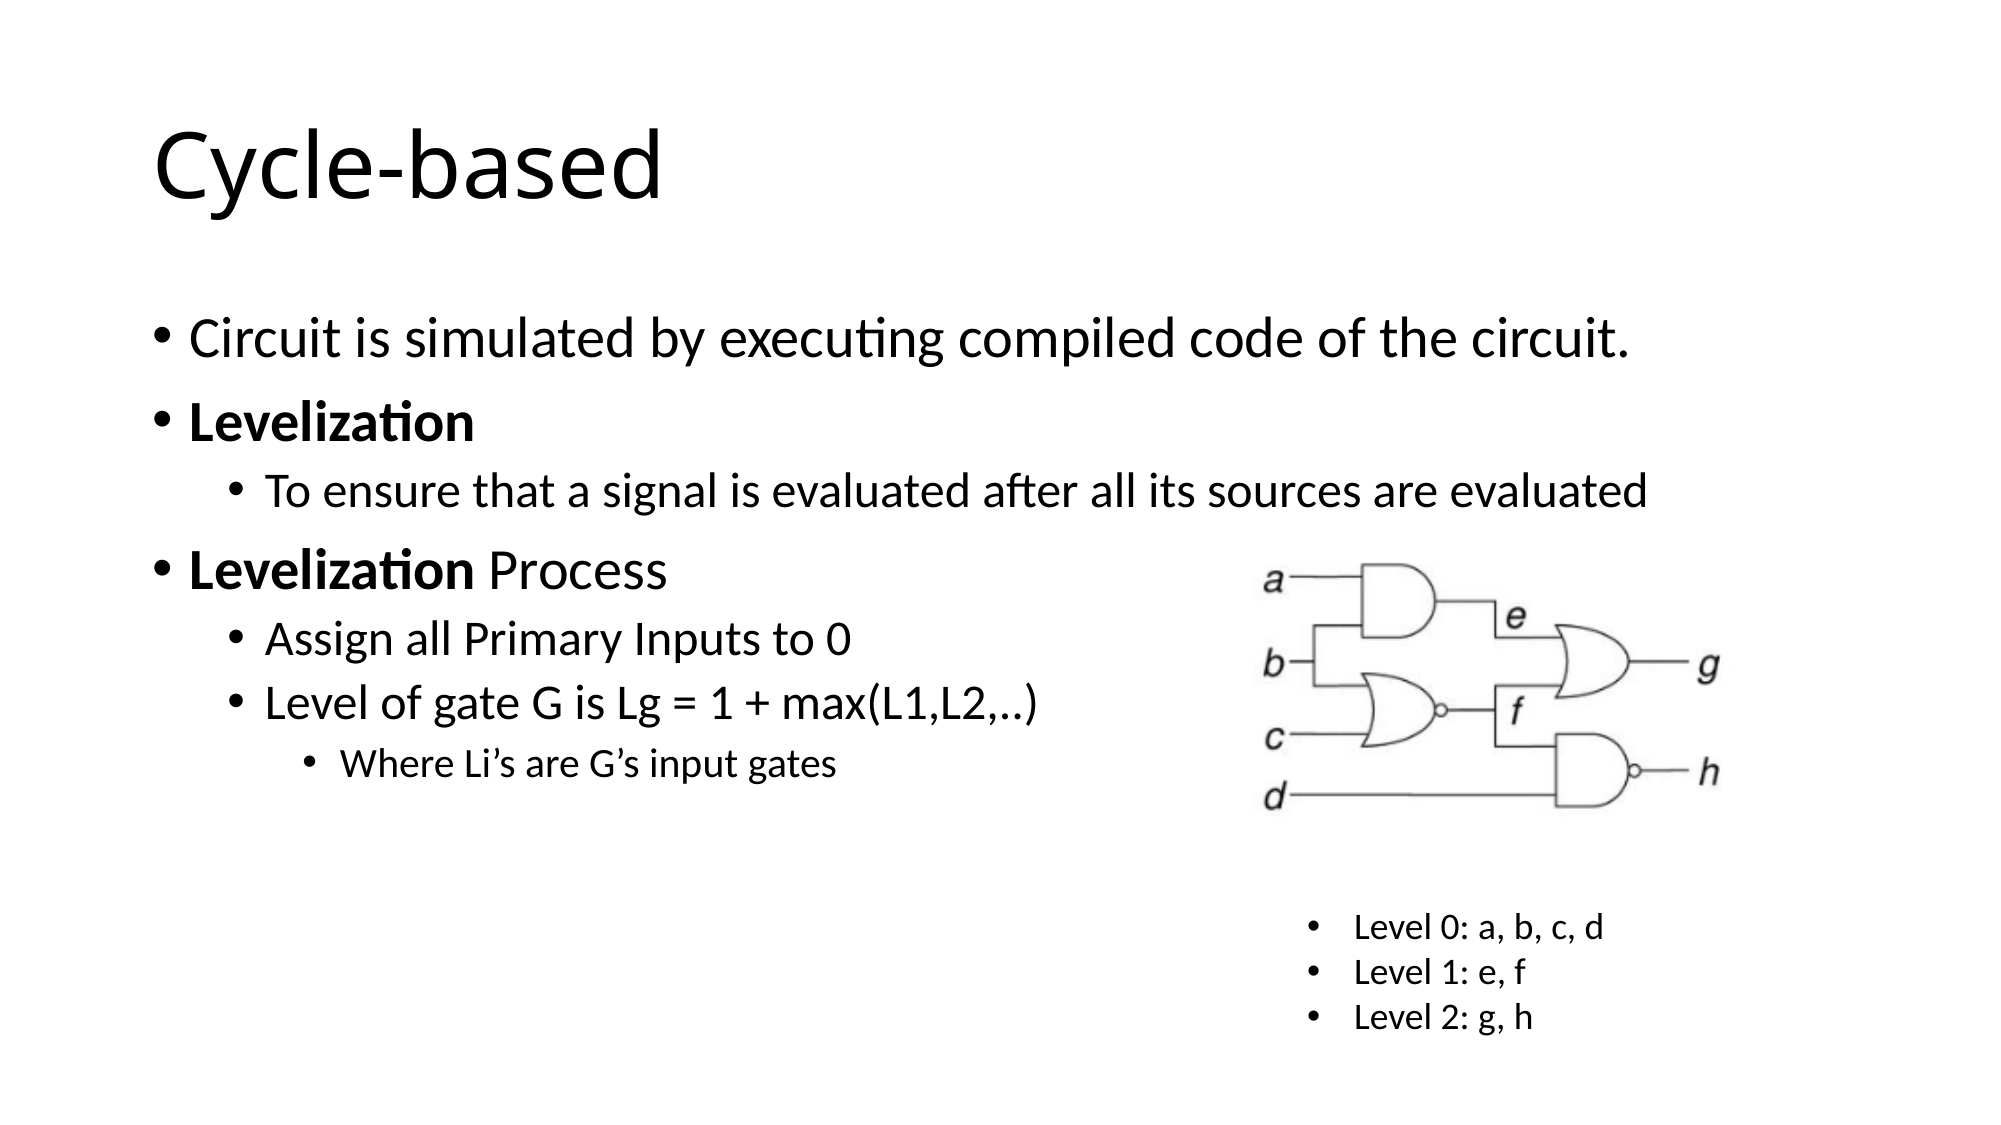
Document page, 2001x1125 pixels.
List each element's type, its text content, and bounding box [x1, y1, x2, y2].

list Circuit is simulated by executing compiled code of the circuit. Levelization To ensure that a signal is evaluated after all its sources are evaluated Levelization Process Assign all Primary Inputs to 0 Level of gate G is Lg = 1 + max(L1,L2,..) Where Li’s are G’s input gates [137, 299, 1863, 1014]
title Cycle-based [137, 59, 1863, 278]
picture [1241, 562, 1761, 850]
text_box Level 0: a, b, c, d Level 1: e, f Level 2: g, h [1292, 895, 1620, 1045]
